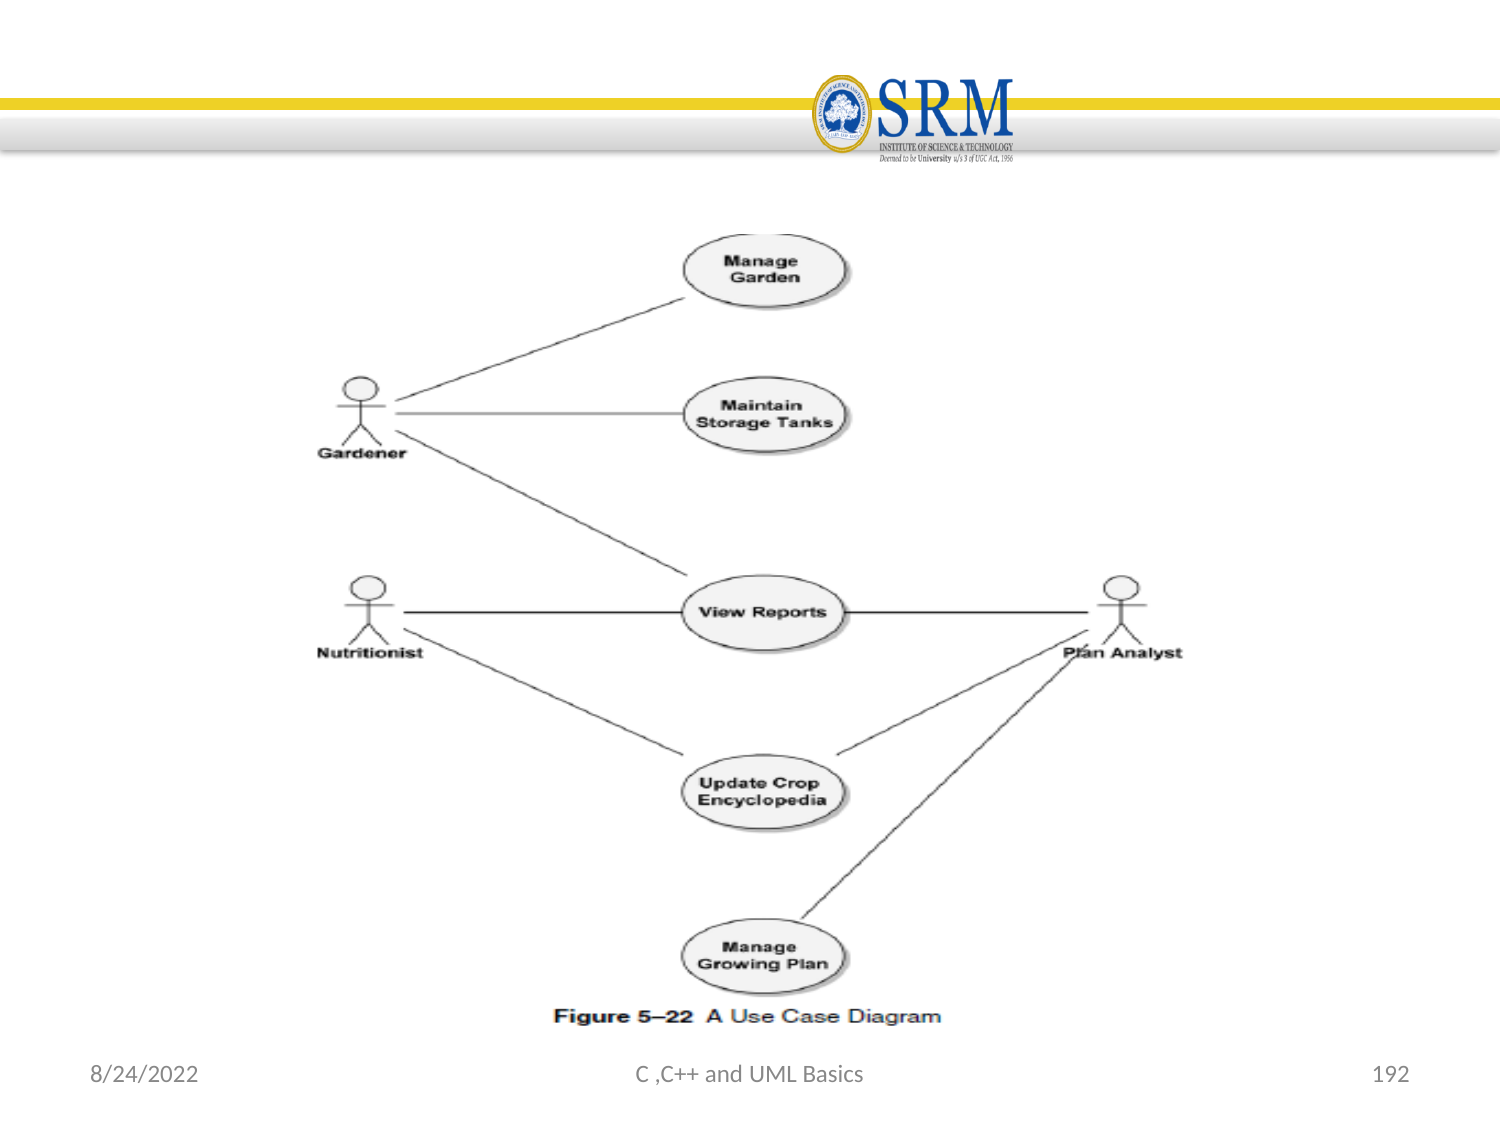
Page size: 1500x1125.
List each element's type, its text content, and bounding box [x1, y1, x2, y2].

picture [269, 234, 1269, 1038]
picture [812, 75, 1013, 163]
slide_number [75, 1042, 425, 1103]
slide_number 192 [1074, 1042, 1425, 1103]
footer C ,C++ and UML Basics [512, 1046, 988, 1103]
